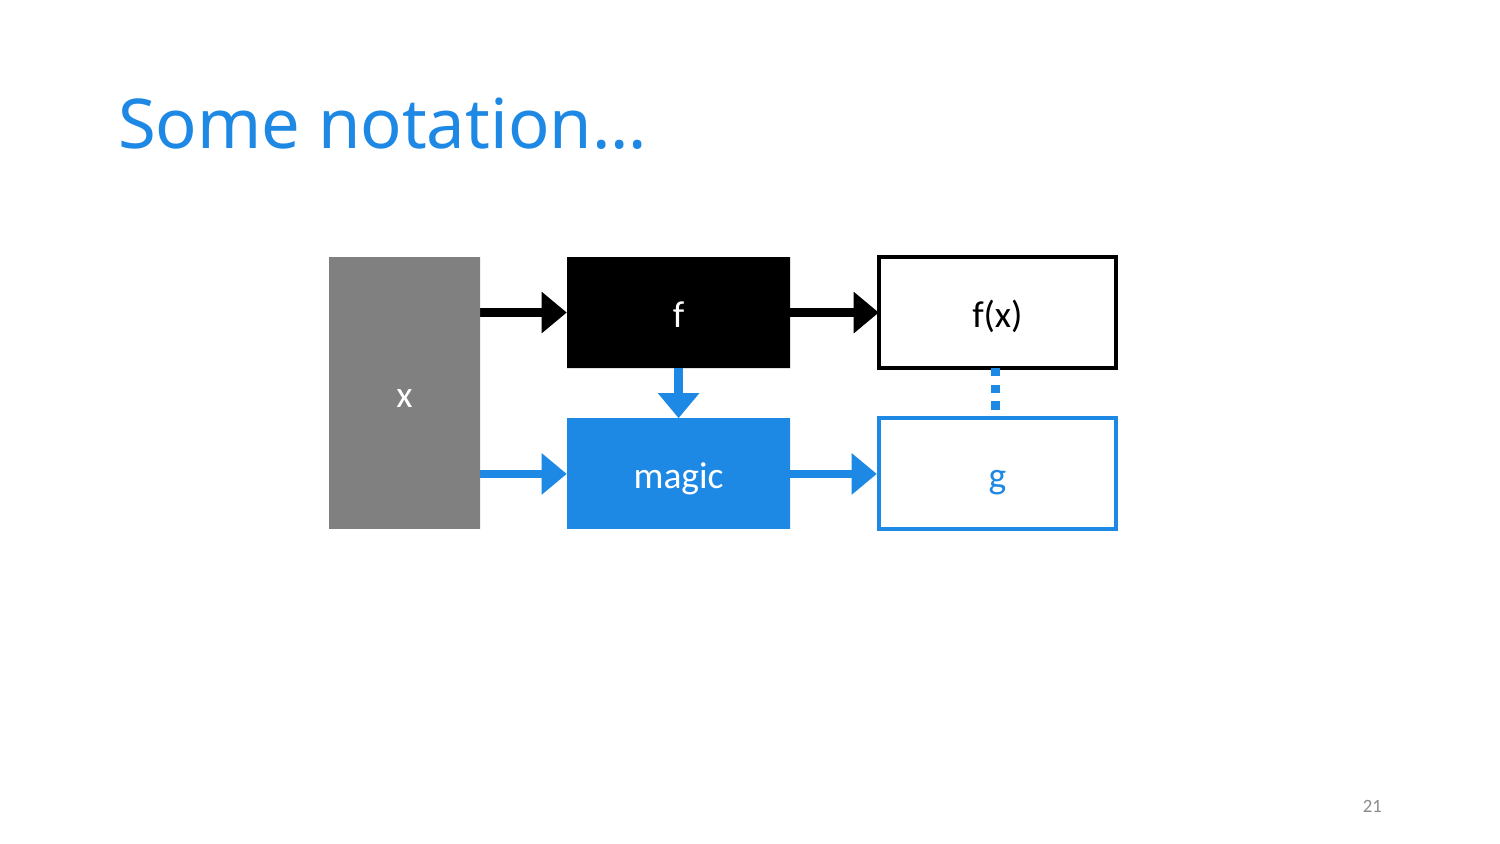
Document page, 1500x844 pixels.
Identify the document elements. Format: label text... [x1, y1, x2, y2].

text_box magic [566, 417, 791, 530]
text_box f(x) [878, 256, 1117, 369]
text_box f [566, 256, 791, 369]
text_box x [328, 256, 481, 530]
title Some notation… [103, 44, 1397, 208]
text_box g [878, 417, 1117, 530]
slide_number 21 [1059, 782, 1397, 827]
